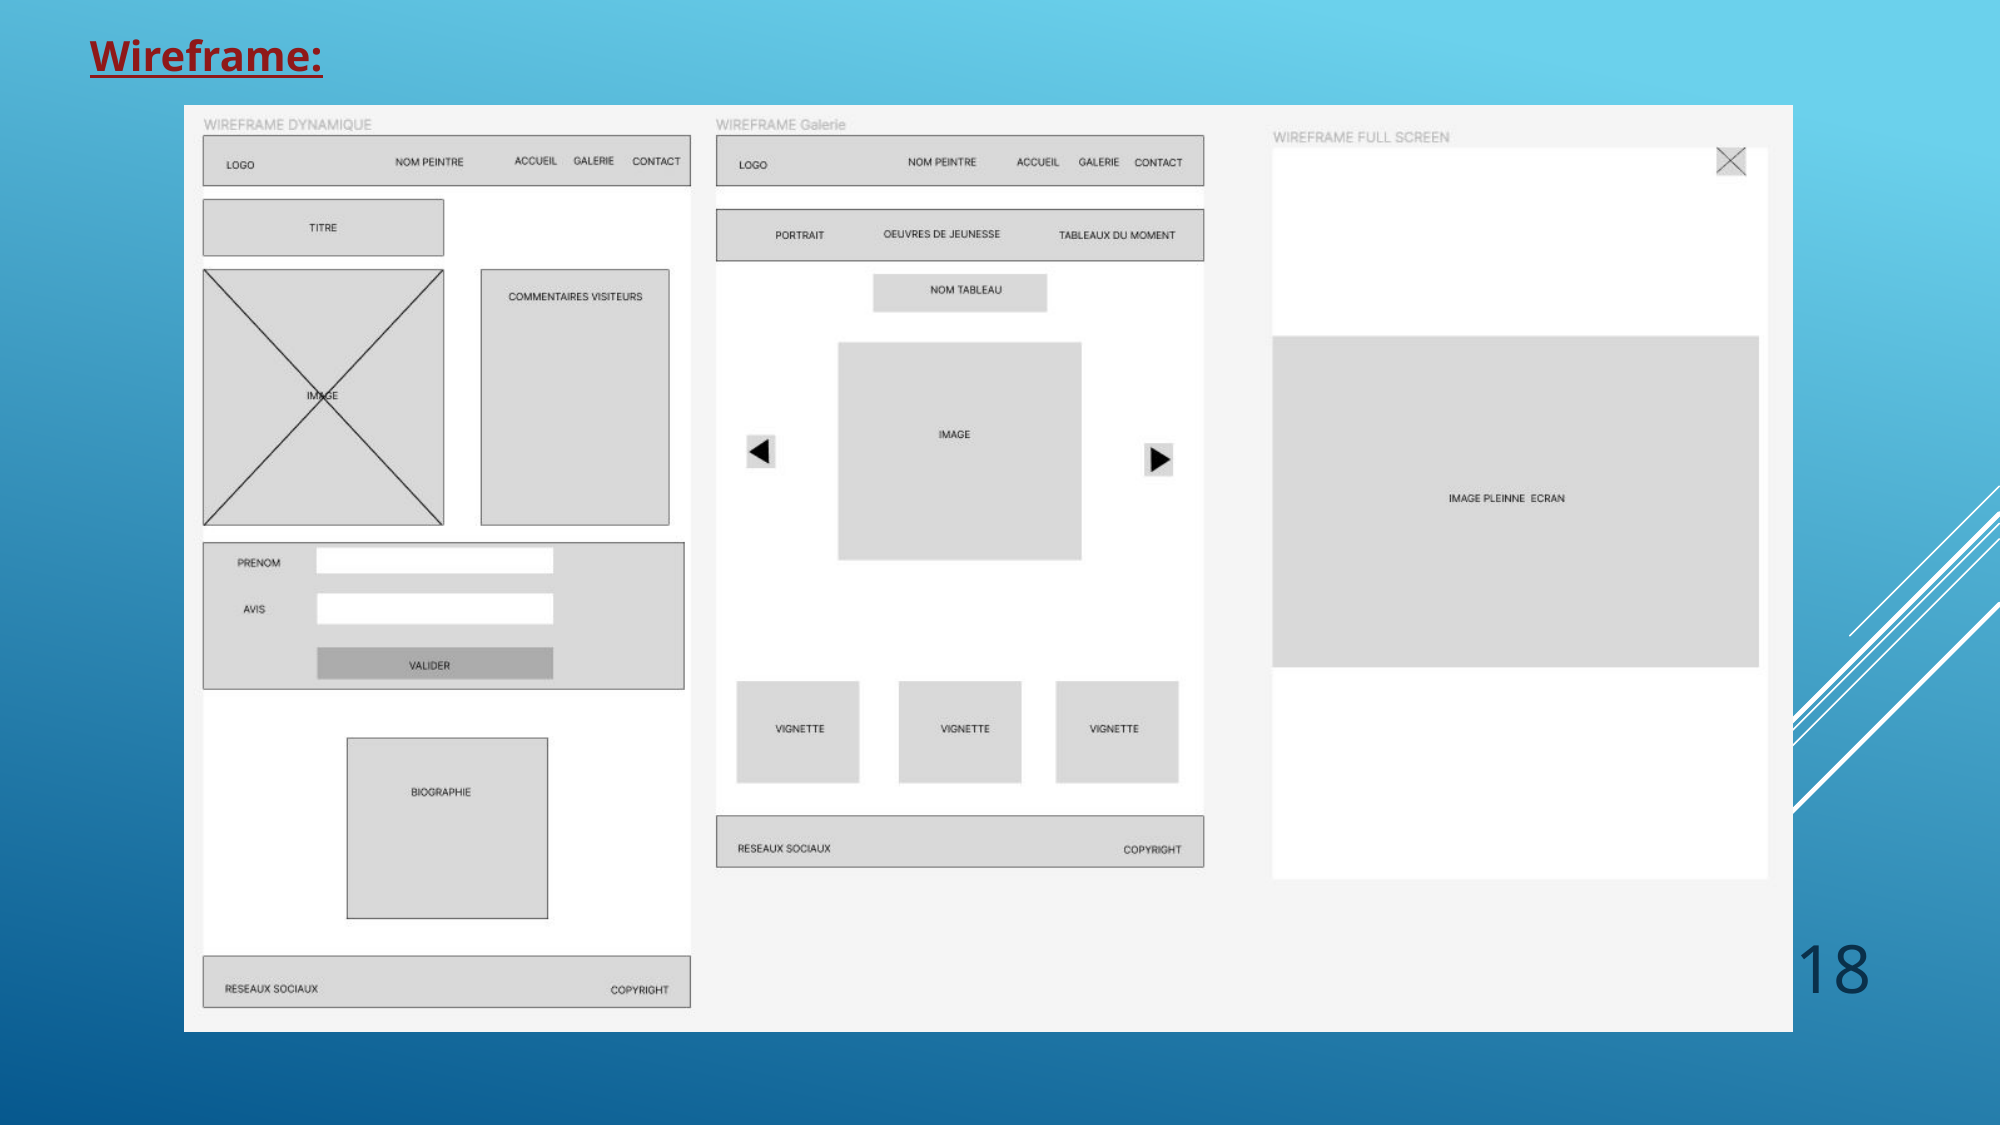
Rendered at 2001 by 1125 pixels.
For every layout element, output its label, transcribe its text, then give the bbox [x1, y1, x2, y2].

picture [184, 105, 1794, 1033]
slide_number 18 [1794, 915, 1888, 1025]
text_box Wireframe: [75, 22, 477, 88]
